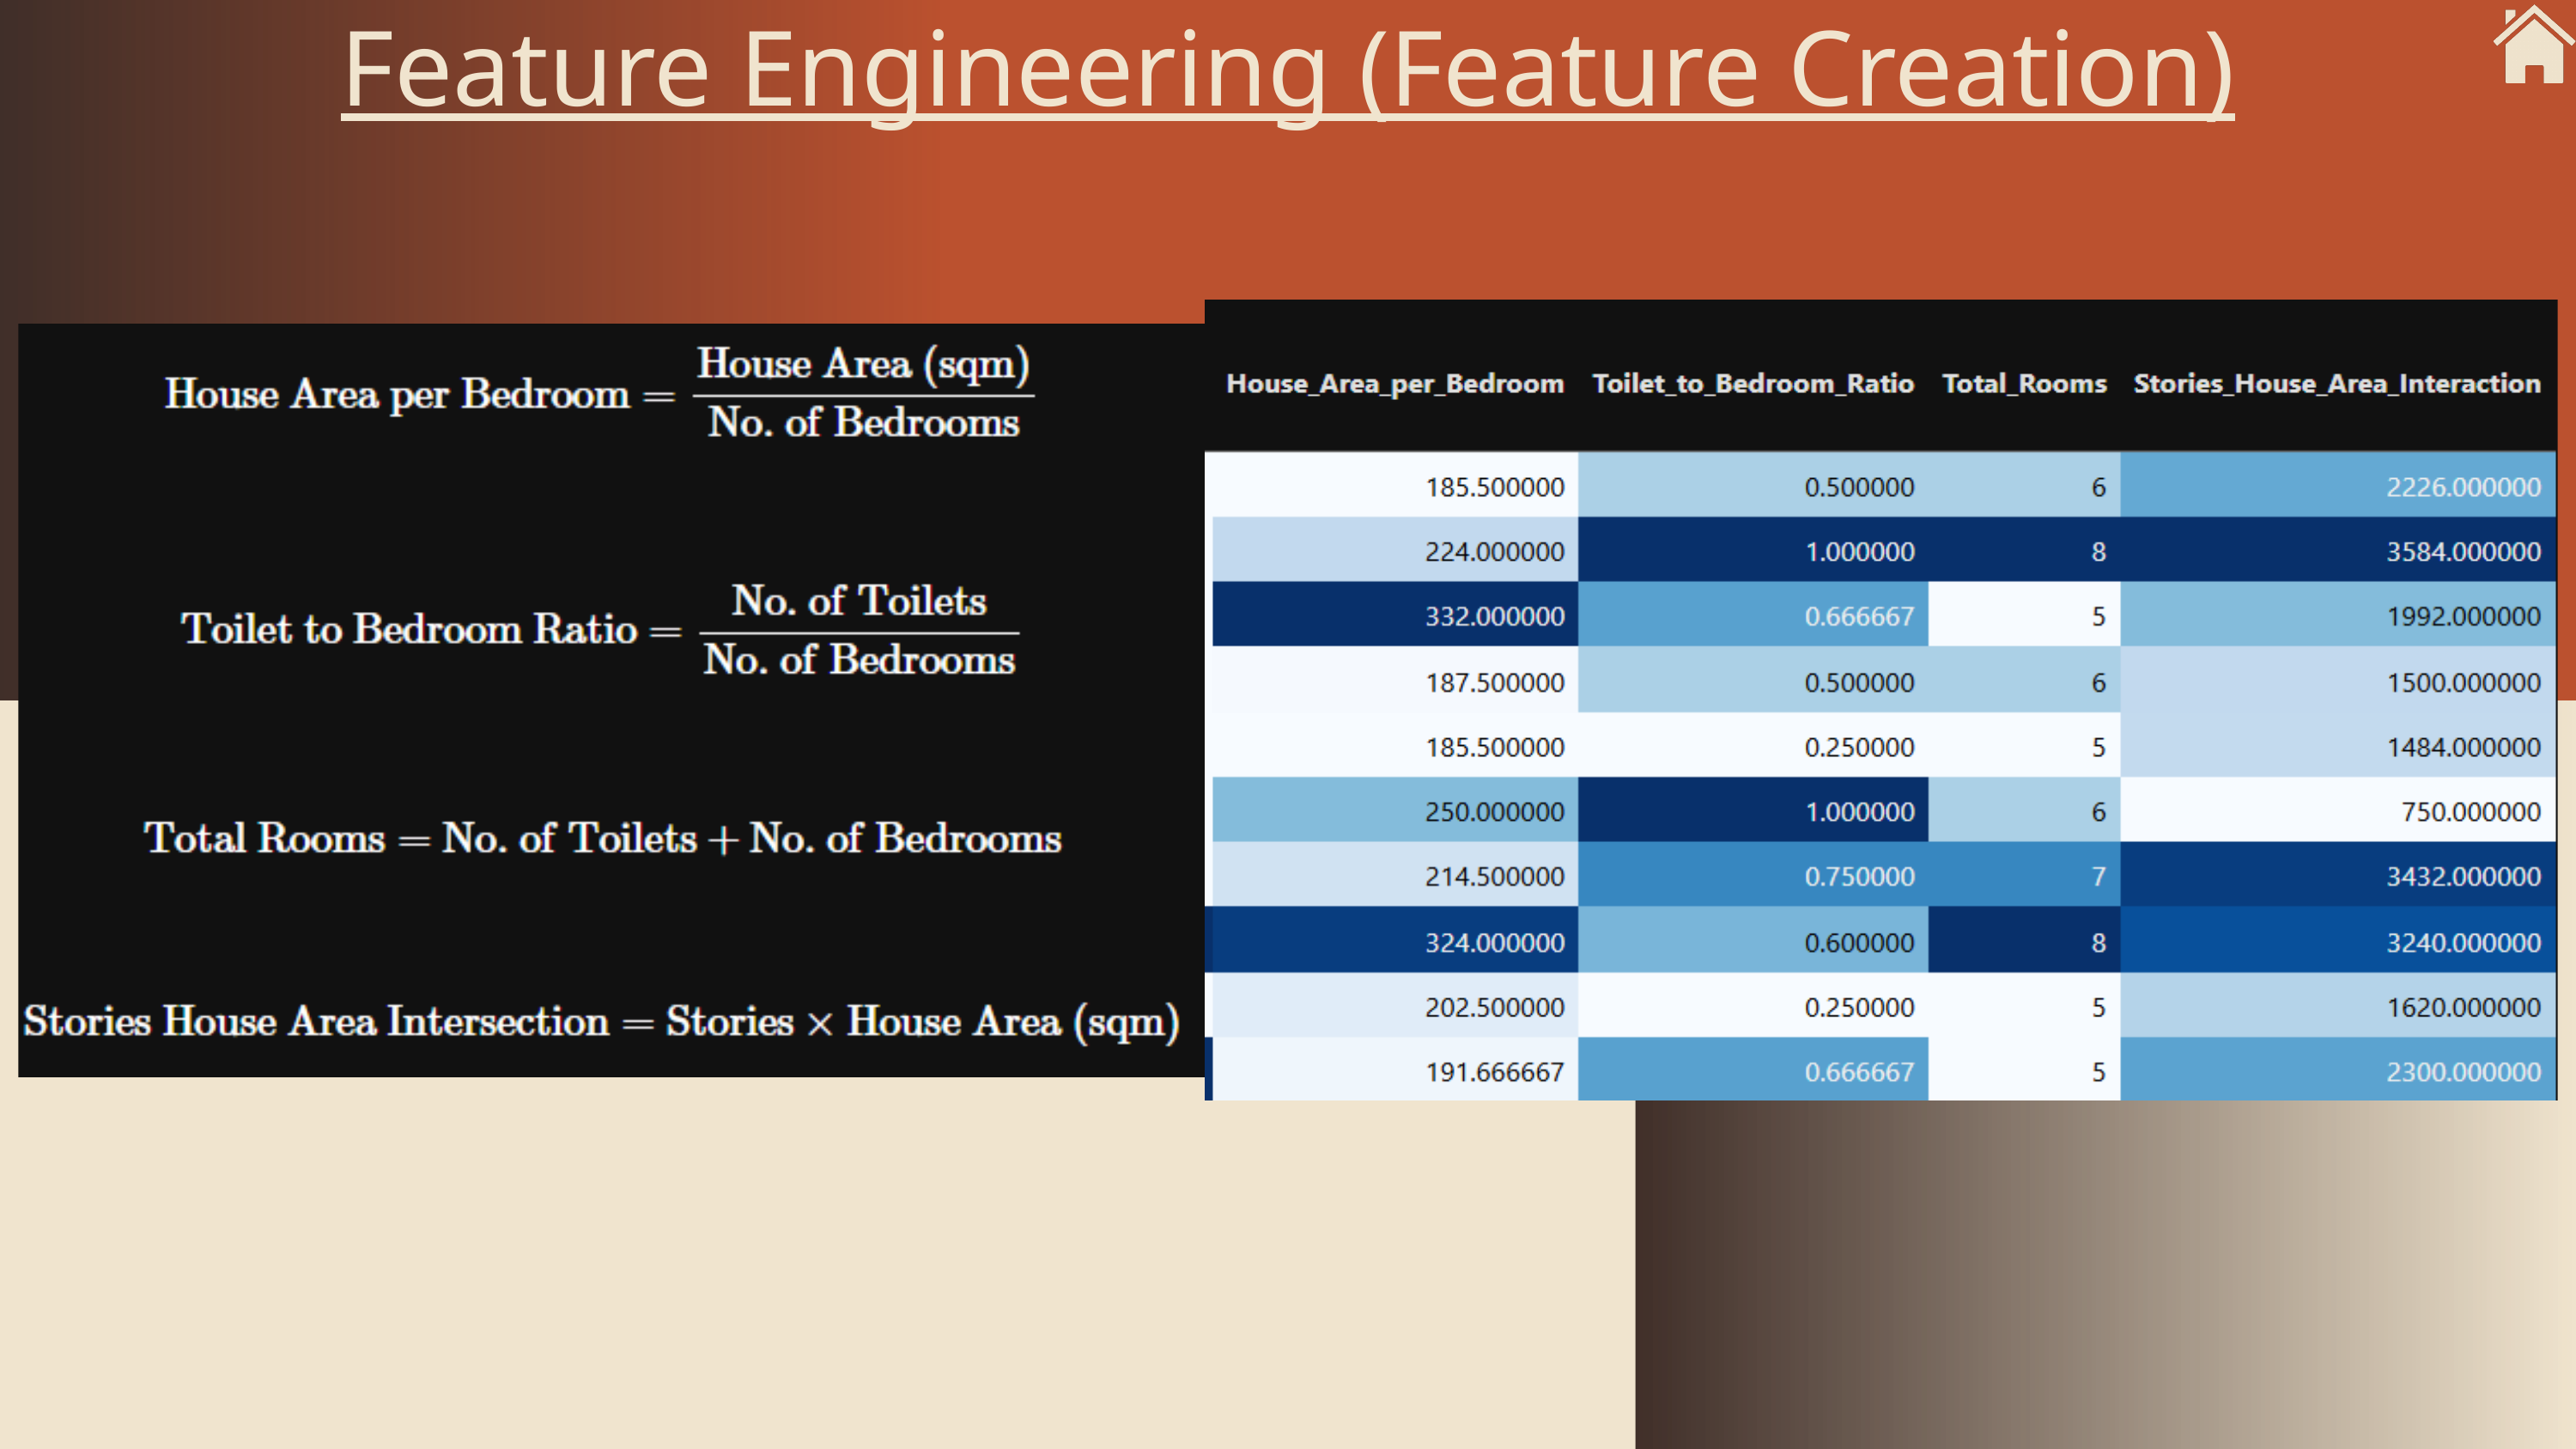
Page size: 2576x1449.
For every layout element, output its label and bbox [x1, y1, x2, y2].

text_box [1635, 711, 2576, 1449]
text_box [1205, 711, 2558, 1100]
text_box [0, 0, 2576, 701]
text_box [18, 711, 1205, 1077]
